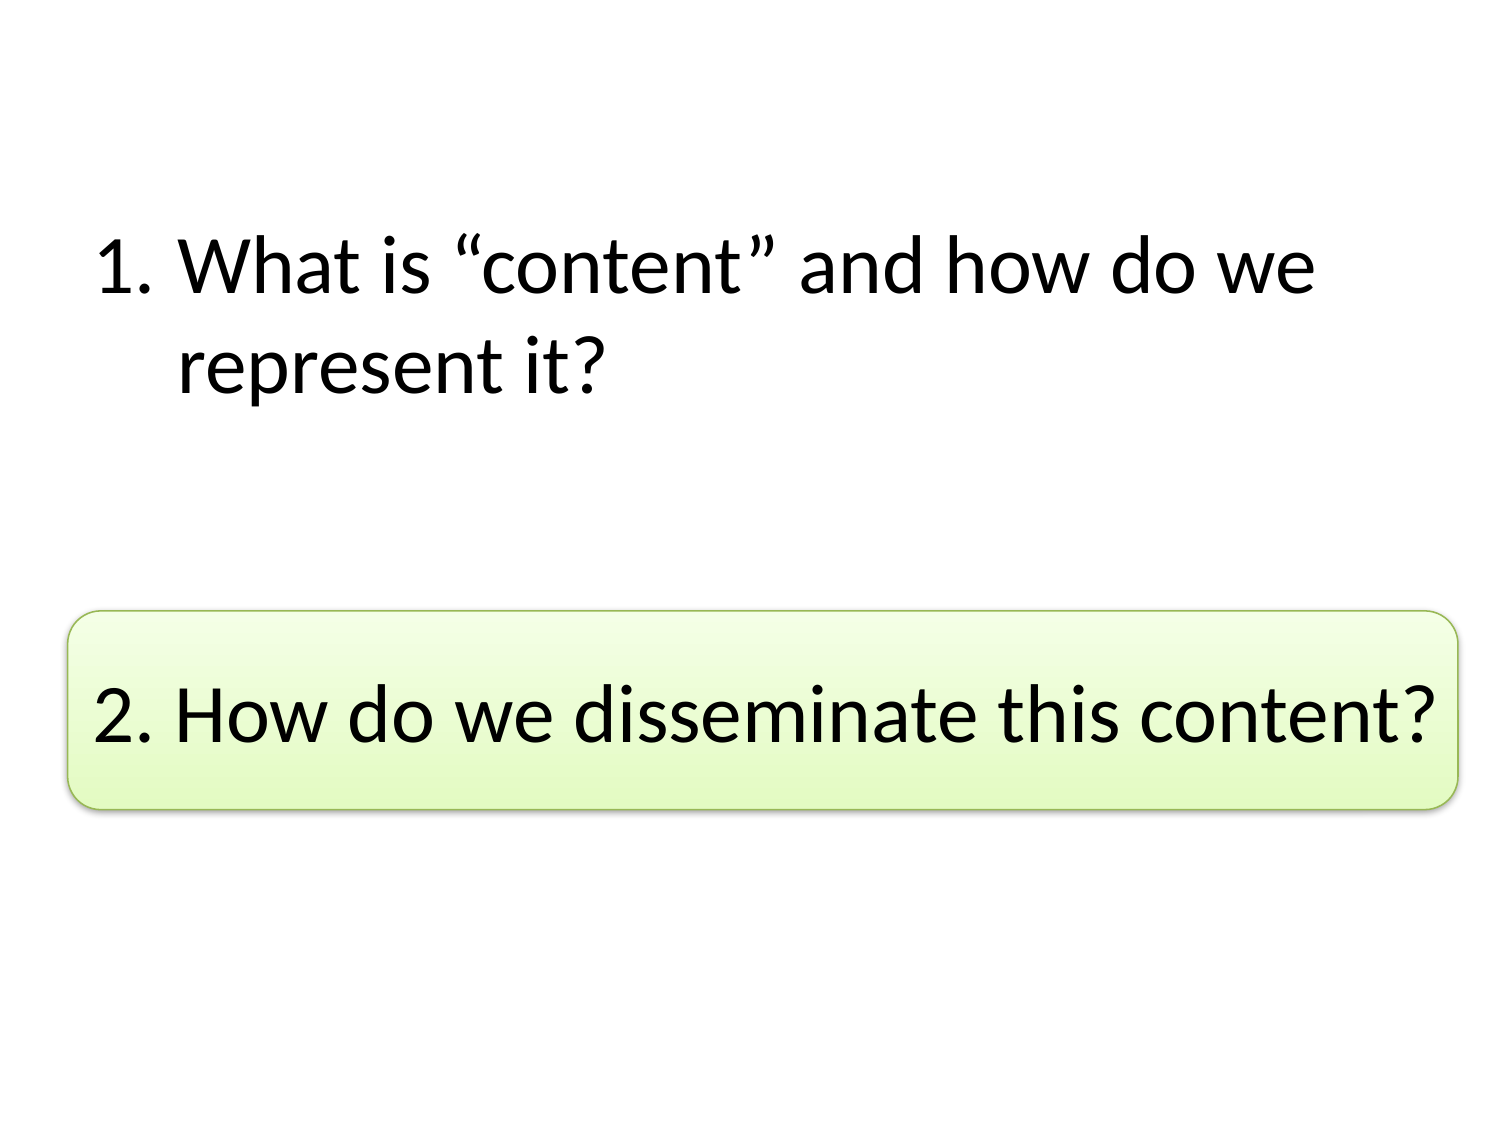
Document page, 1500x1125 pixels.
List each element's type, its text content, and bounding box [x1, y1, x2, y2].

list What is “content” and how do we represent it? 2. How do we disseminate this content? [77, 202, 1472, 1036]
text_box [66, 619, 77, 801]
